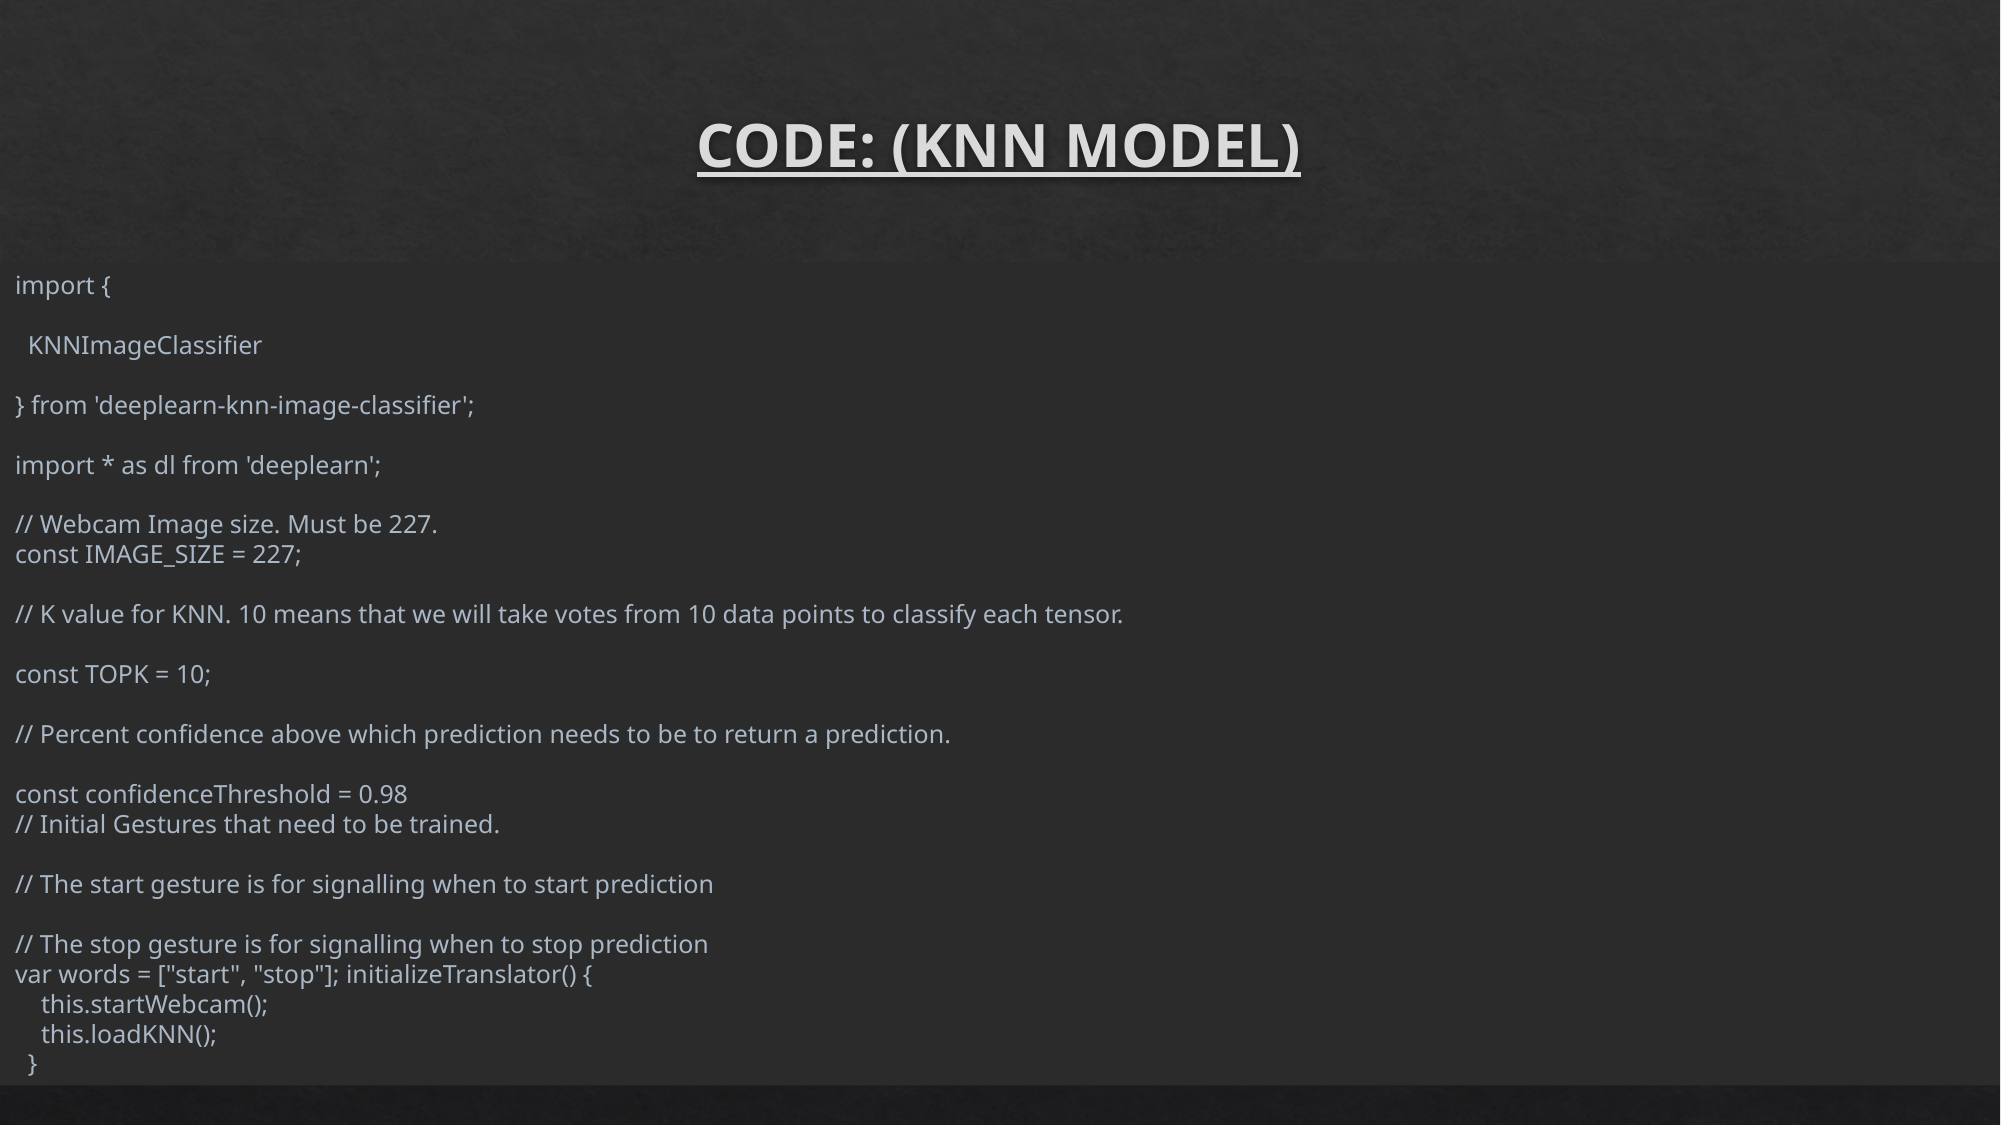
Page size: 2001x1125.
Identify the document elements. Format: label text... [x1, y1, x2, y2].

text_box import { KNNImageClassifier } from 'deeplearn-knn-image-classifier'; import * as dl from 'deeplearn'; // Webcam Image size. Must be 227. const IMAGE_SIZE = 227; // K value for KNN. 10 means that we will take votes from 10 data points to classify each tensor. const TOPK = 10; // Percent confidence above which prediction needs to be to return a prediction. const confidenceThreshold = 0.98 // Initial Gestures that need to be trained. // The start gesture is for signalling when to start prediction // The stop gesture is for signalling when to stop prediction var words = ["start", "stop"]; initializeTranslator() { this.startWebcam(); this.loadKNN(); } [0, 262, 2000, 1086]
title CODE: (KNN MODEL) [149, 99, 1849, 260]
